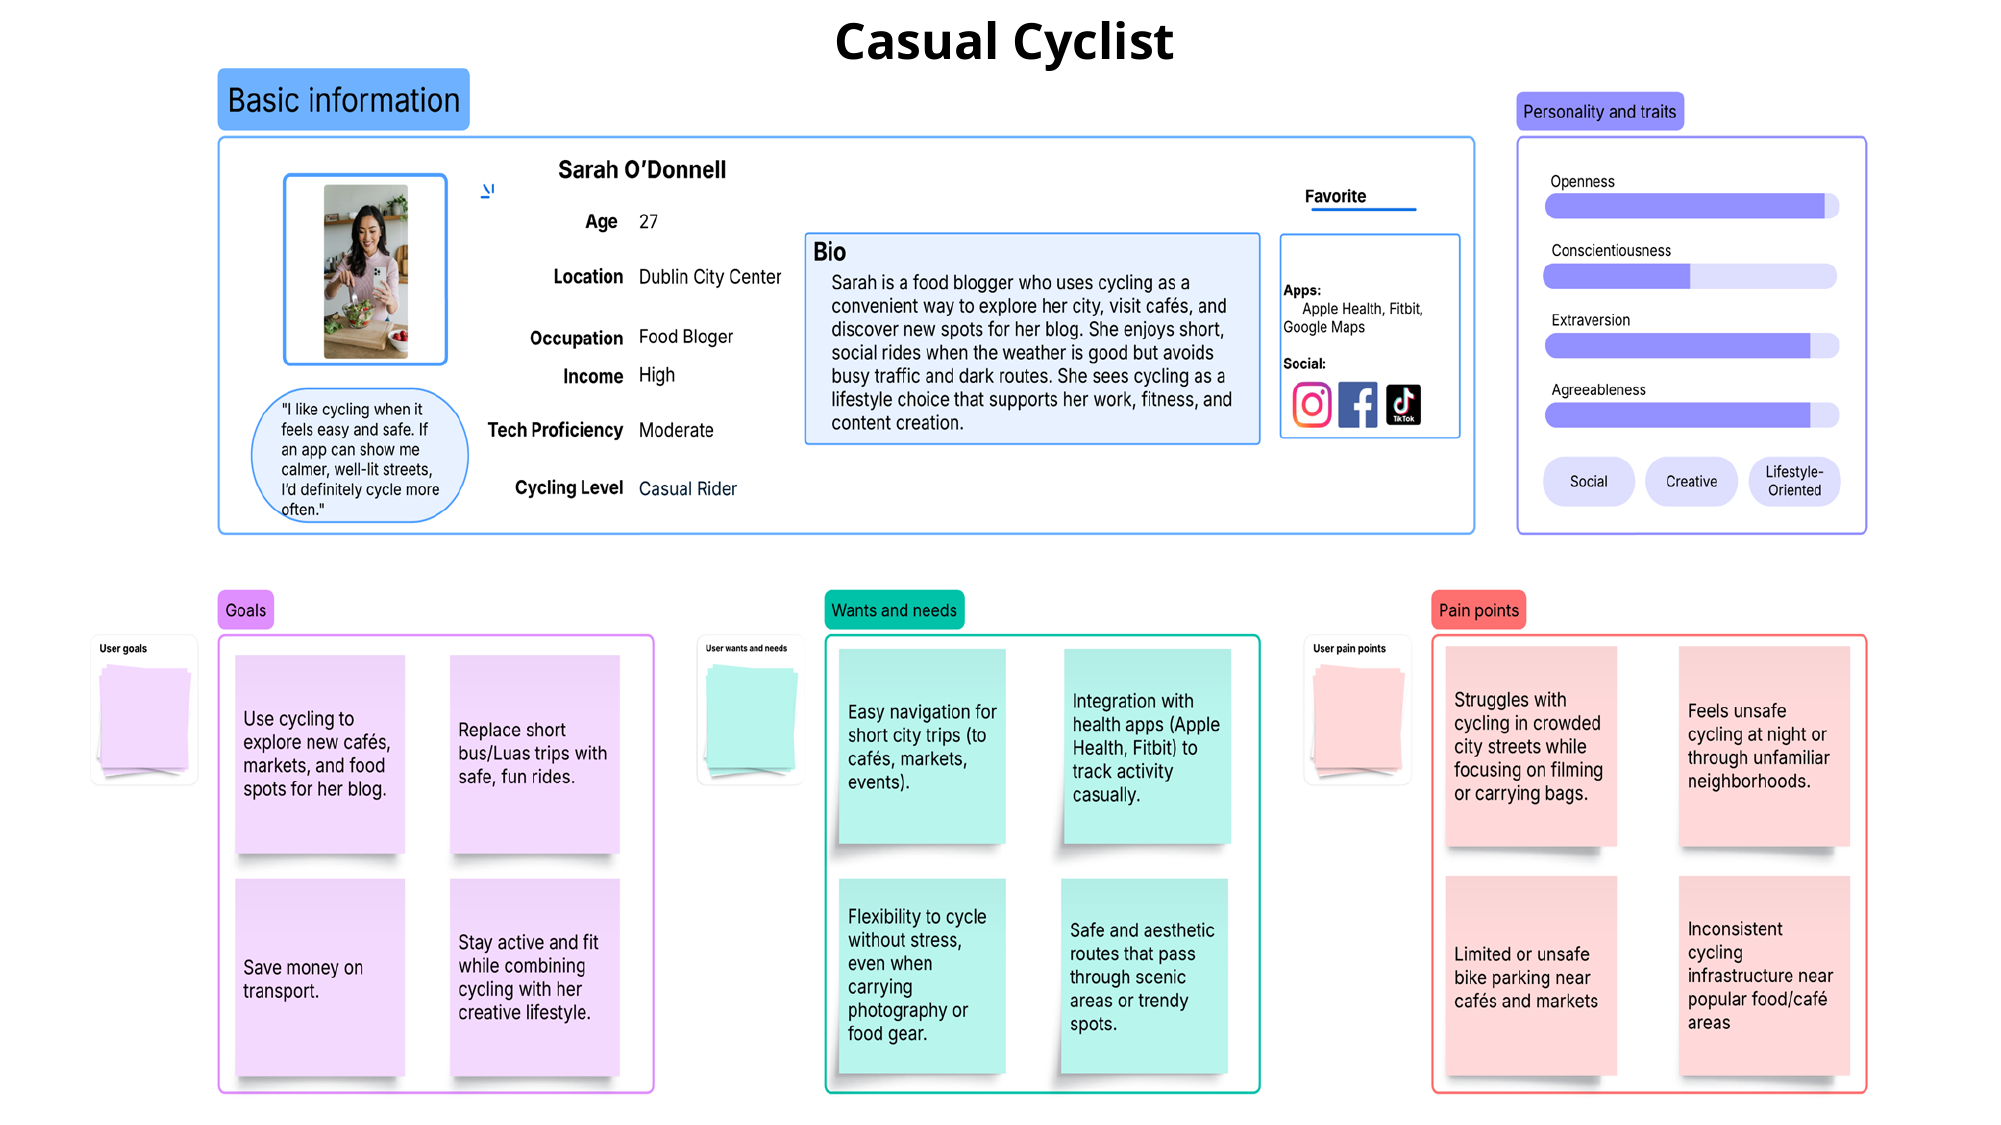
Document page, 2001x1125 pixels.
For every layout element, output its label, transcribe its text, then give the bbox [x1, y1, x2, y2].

text_box Casual Cyclist [819, 1, 1245, 41]
picture [72, 41, 1890, 1125]
